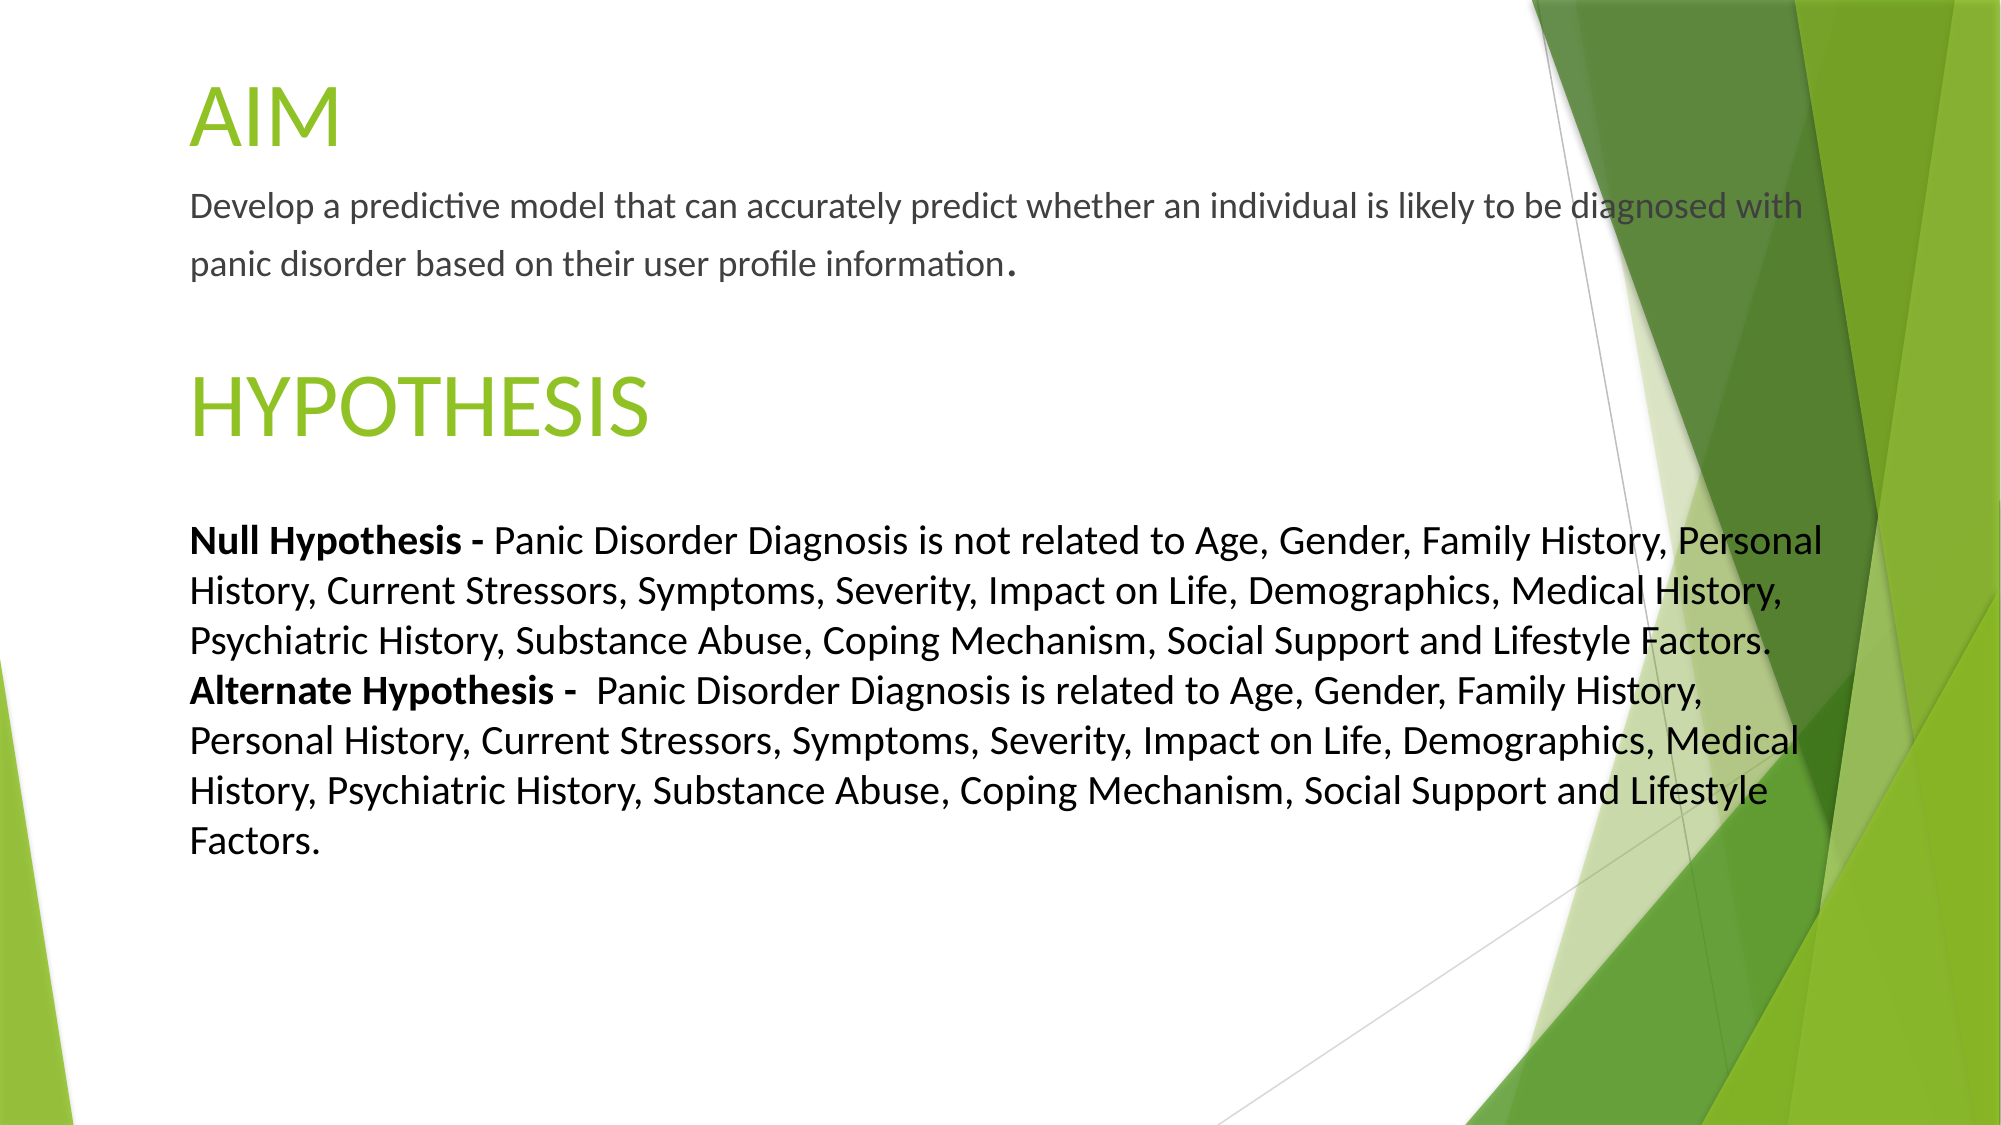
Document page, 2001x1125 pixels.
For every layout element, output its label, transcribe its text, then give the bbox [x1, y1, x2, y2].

text_box Null Hypothesis - Panic Disorder Diagnosis is not related to Age, Gender, Family History, Personal History, Current Stressors, Symptoms, Severity, Impact on Life, Demographics, Medical History, Psychiatric History, Substance Abuse, Coping Mechanism, Social Support and Lifestyle Factors. Alternate Hypothesis - Panic Disorder Diagnosis is related to Age, Gender, Family History, Personal History, Current Stressors, Symptoms, Severity, Impact on Life, Demographics, Medical History, Psychiatric History, Substance Abuse, Coping Mechanism, Social Support and Lifestyle Factors. [174, 505, 1856, 931]
text_box HYPOTHESIS [174, 337, 1825, 463]
list Develop a predictive model that can accurately predict whether an individual is likely to be diagnosed with panic disorder based on their user profile information. [174, 173, 1825, 316]
text_box AIM [174, 47, 1848, 173]
